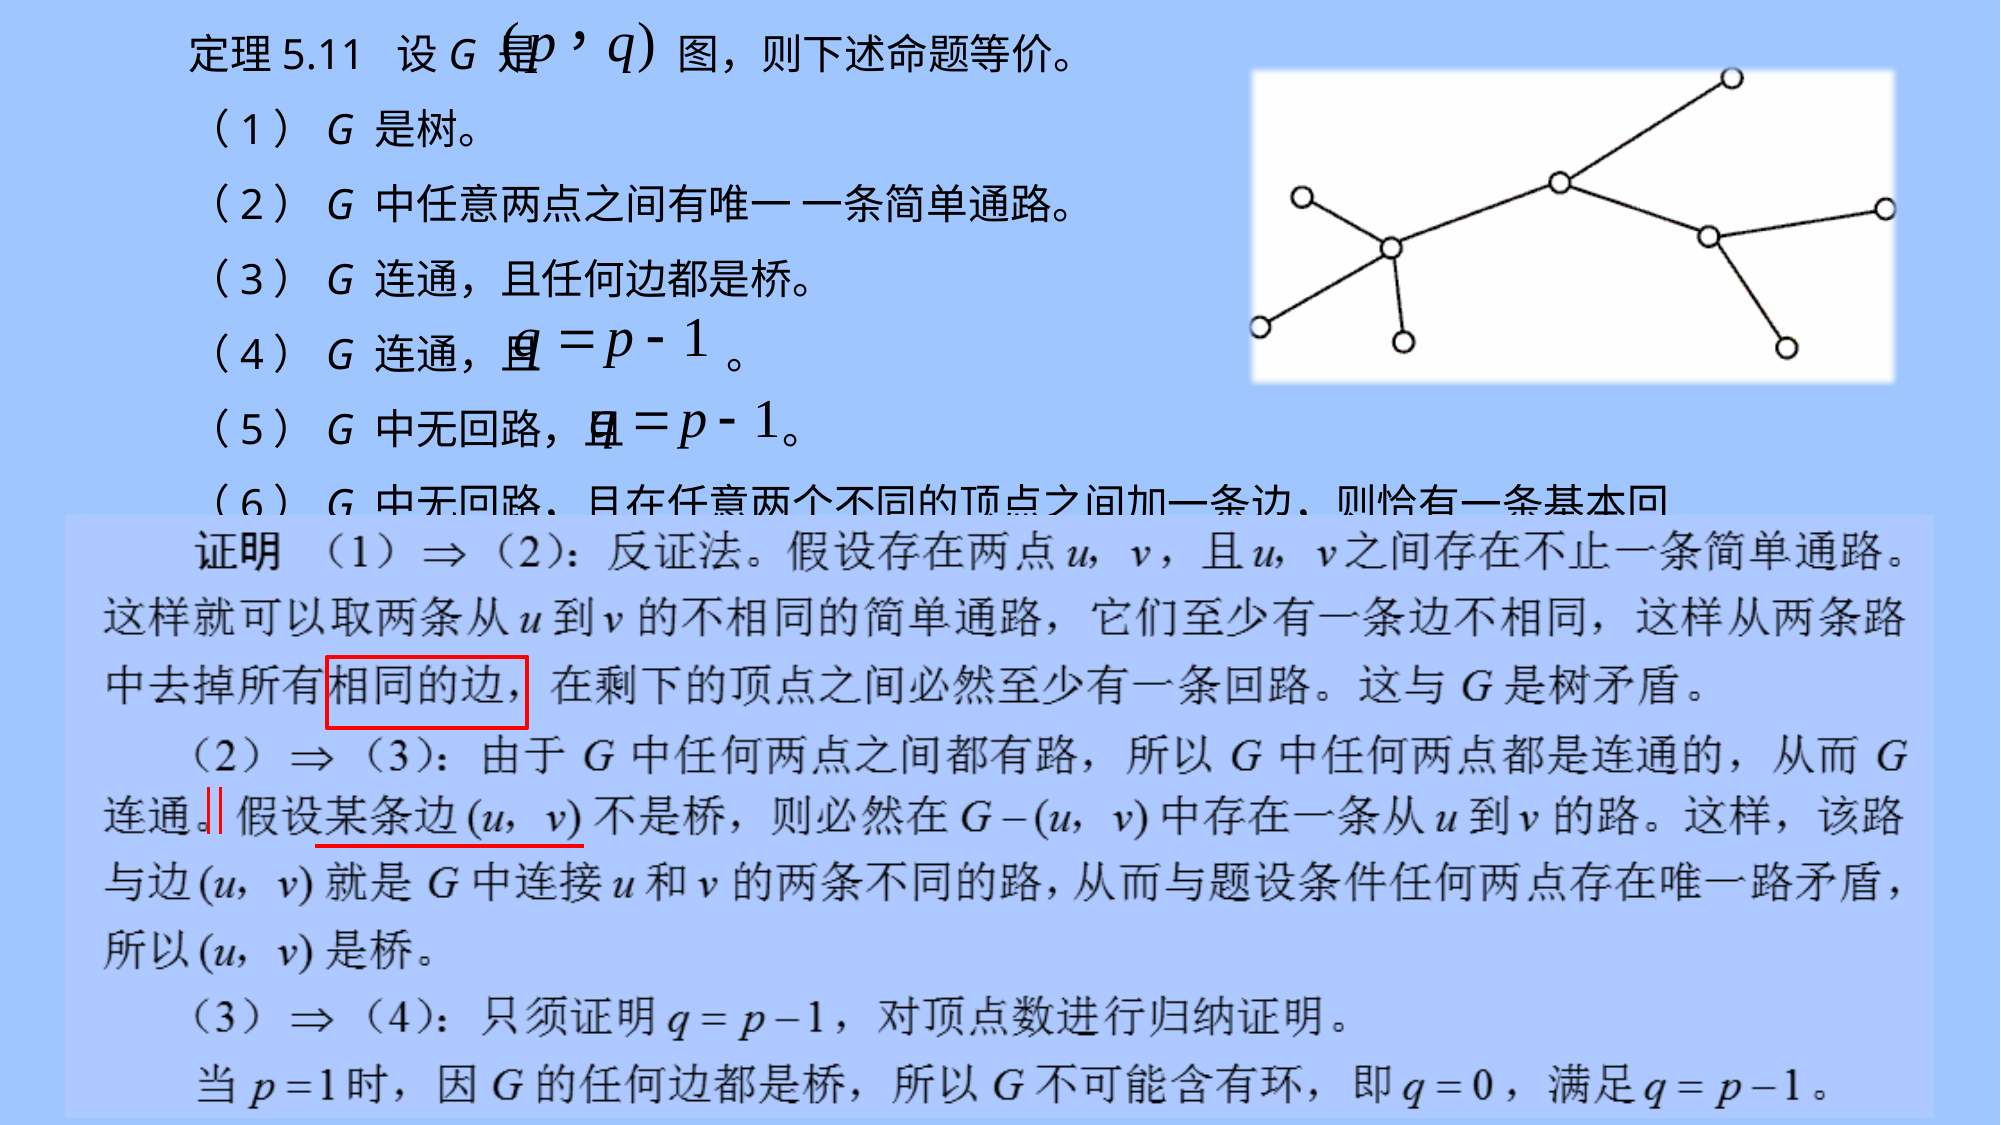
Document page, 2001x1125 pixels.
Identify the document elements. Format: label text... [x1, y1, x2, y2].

list 定理5.11 设G 是 图，则下述命题等价。 （1）G 是树。 （2）G 中任意两点之间有唯一 一条简单通路。 （3）G 连通，且任何边都是桥。 （4）G 连通，且 。 （5）G 中无回路，且 。 （6）G 中无回路，且在任意两个不同的顶点之间加一条边，则恰有一条基本回路。 [173, 0, 1721, 512]
picture [65, 514, 1934, 1118]
picture [1247, 64, 1898, 386]
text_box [579, 385, 788, 464]
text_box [491, 6, 670, 89]
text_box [503, 302, 717, 384]
